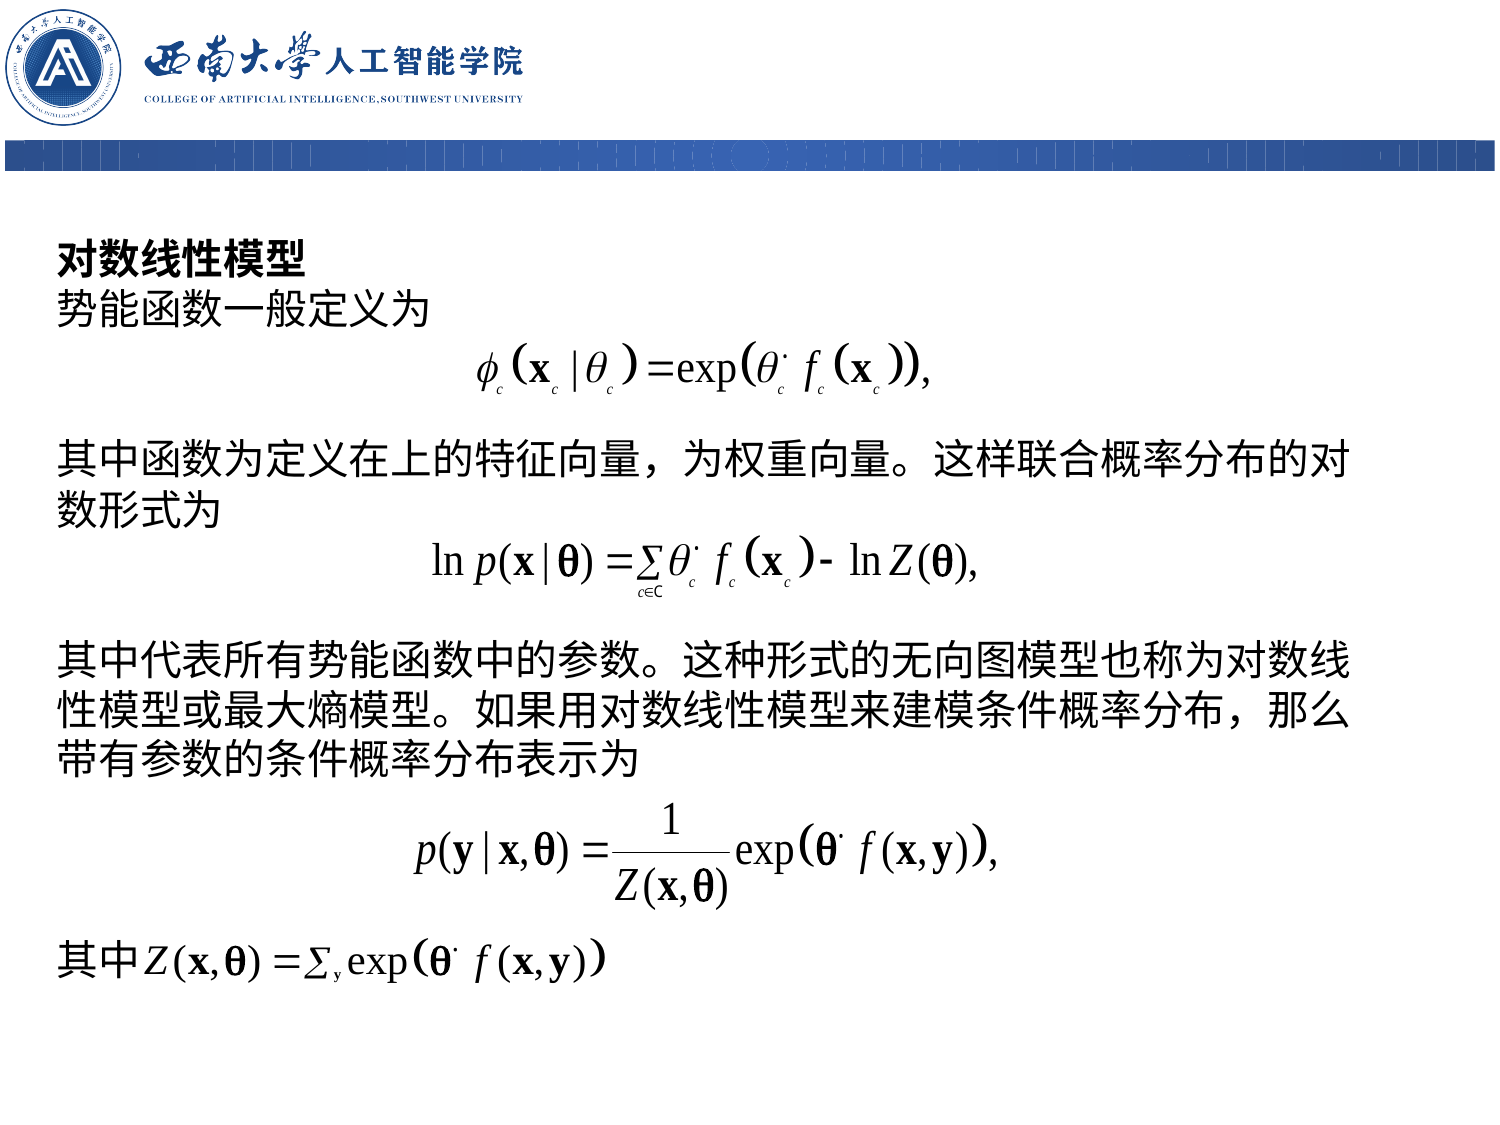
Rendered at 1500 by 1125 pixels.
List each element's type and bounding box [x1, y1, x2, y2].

text_box [474, 337, 936, 406]
text_box [428, 531, 982, 604]
text_box [407, 793, 1003, 917]
text_box [139, 934, 608, 994]
text_box [4, 139, 1496, 172]
picture [5, 9, 523, 126]
